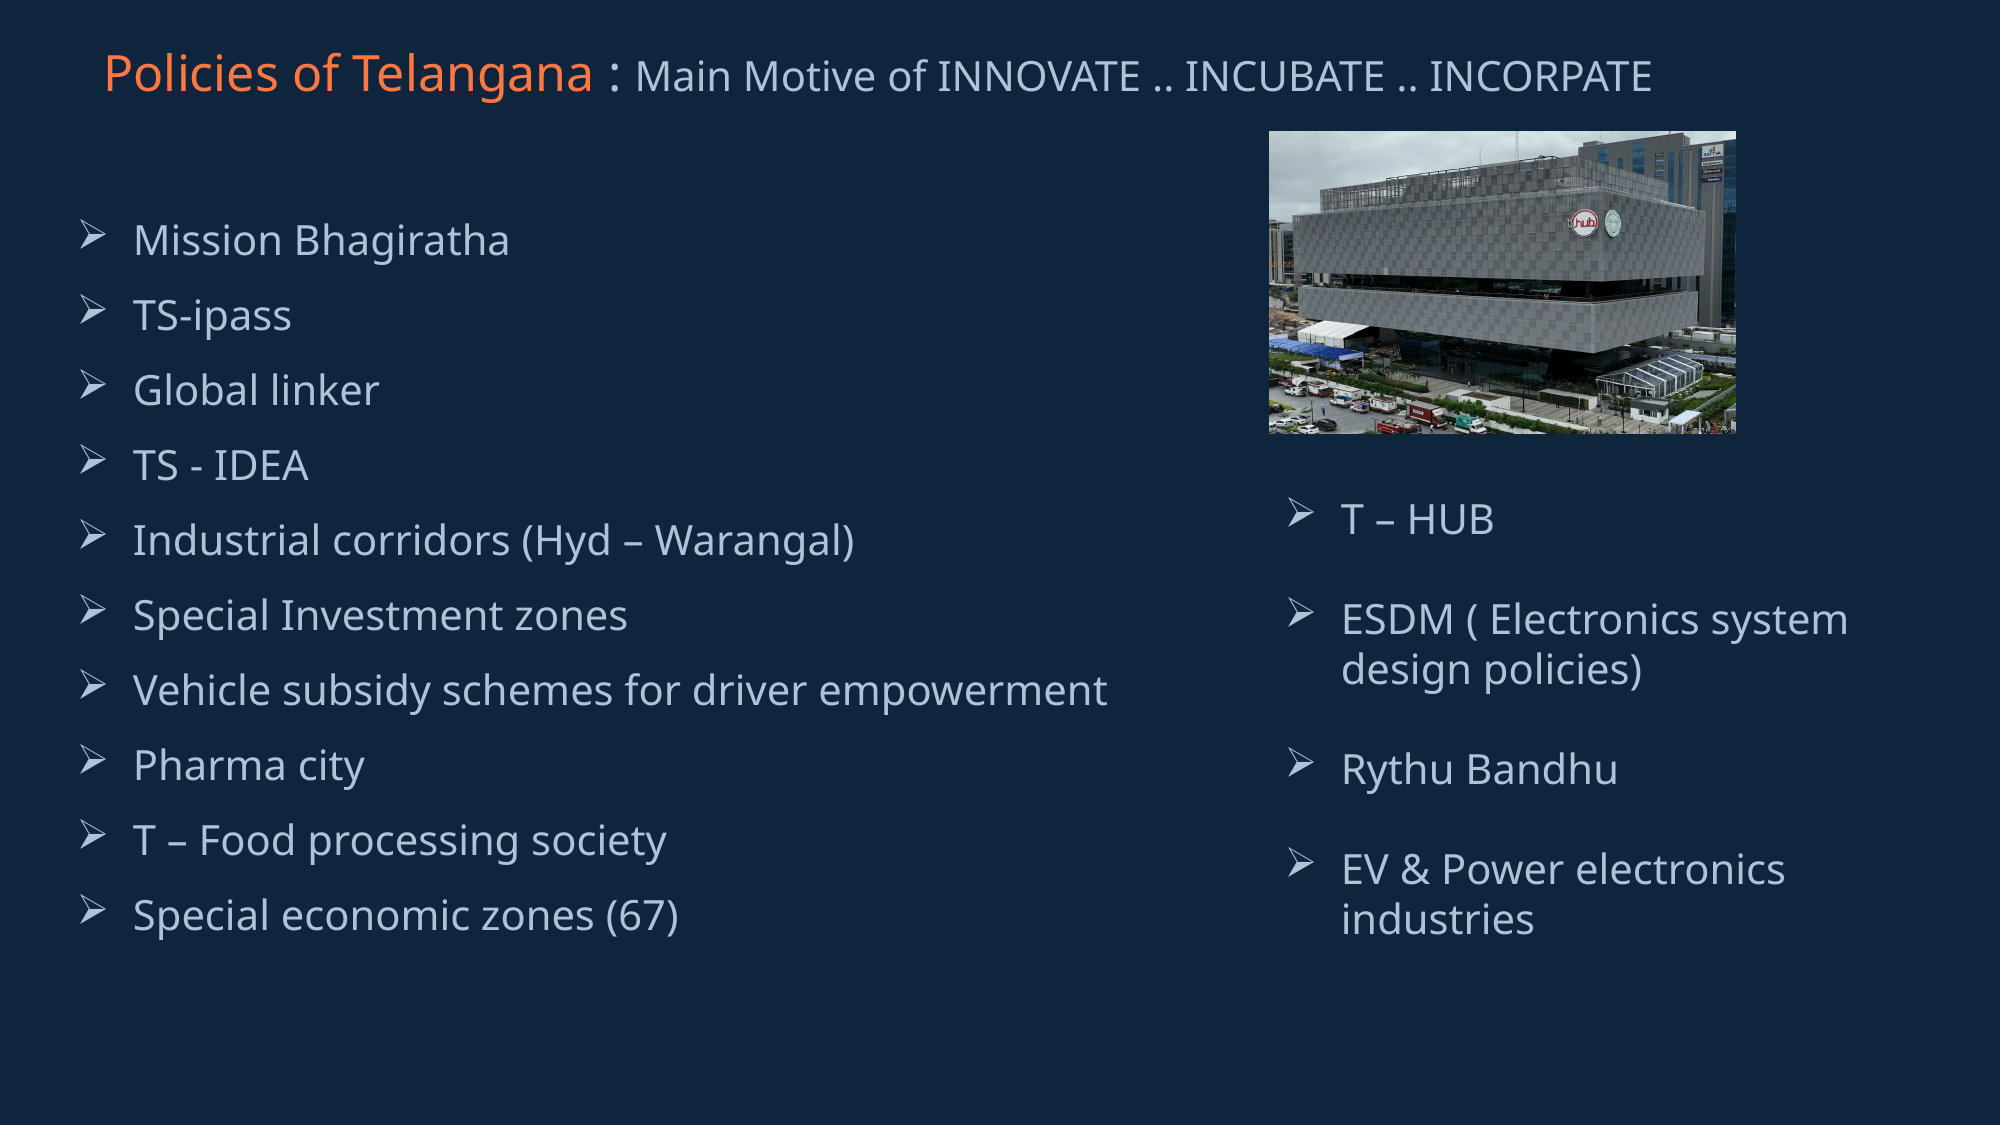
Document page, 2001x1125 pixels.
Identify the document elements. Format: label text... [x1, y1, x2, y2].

picture [1269, 131, 1736, 434]
text_box Mission Bhagiratha TS-ipass Global linker TS - IDEA Industrial corridors (Hyd – Warangal) Special Investment zones Vehicle subsidy schemes for driver empowerment Pharma city T – Food processing society Special economic zones (67) [61, 131, 1213, 1047]
text_box T – HUB ESDM ( Electronics system design policies) Rythu Bandhu EV & Power electronics industries [1269, 485, 1902, 1051]
text_box Policies of Telangana : Main Motive of INNOVATE .. INCUBATE .. INCORPATE [88, 33, 1841, 169]
